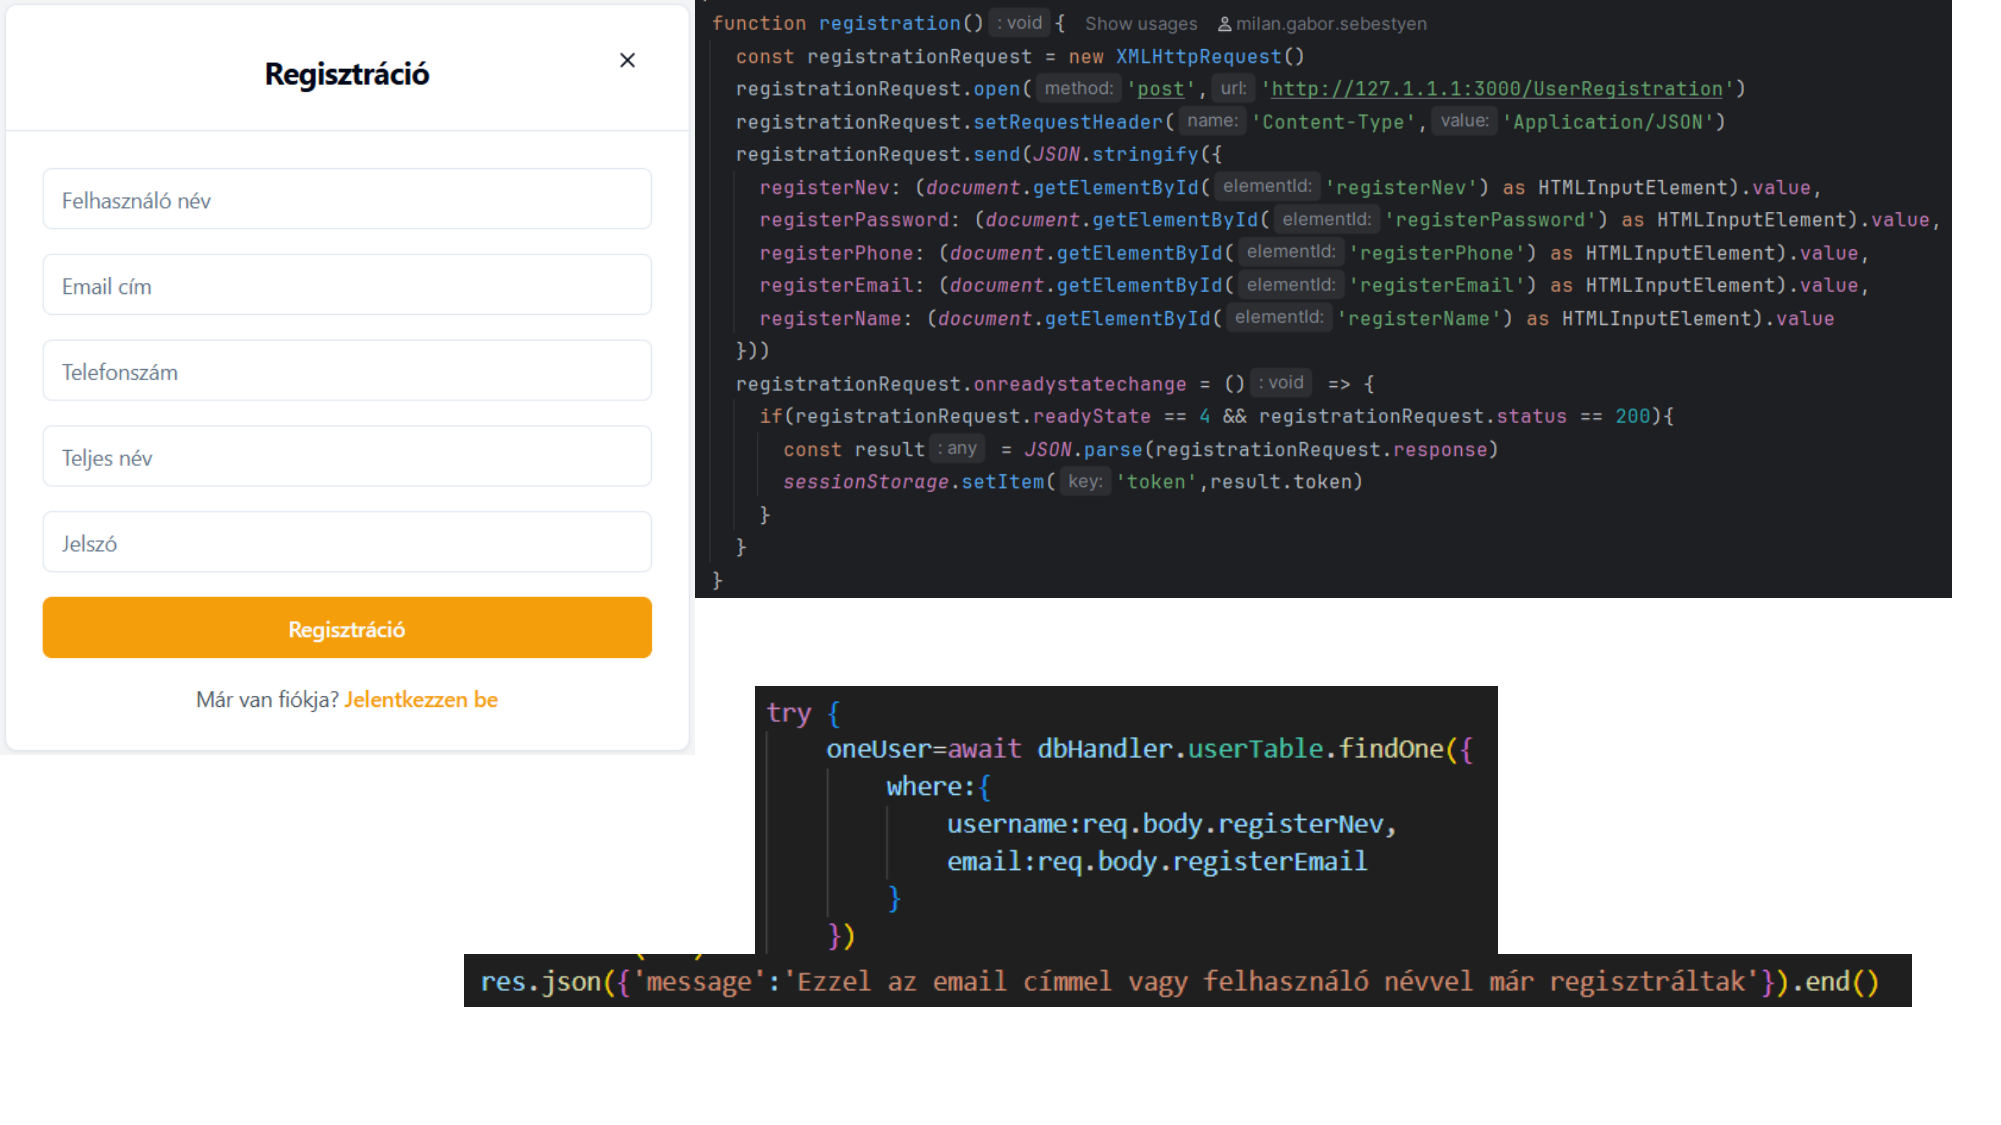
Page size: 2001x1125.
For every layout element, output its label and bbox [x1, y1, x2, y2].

picture [0, 0, 1952, 755]
picture [464, 686, 1912, 1007]
